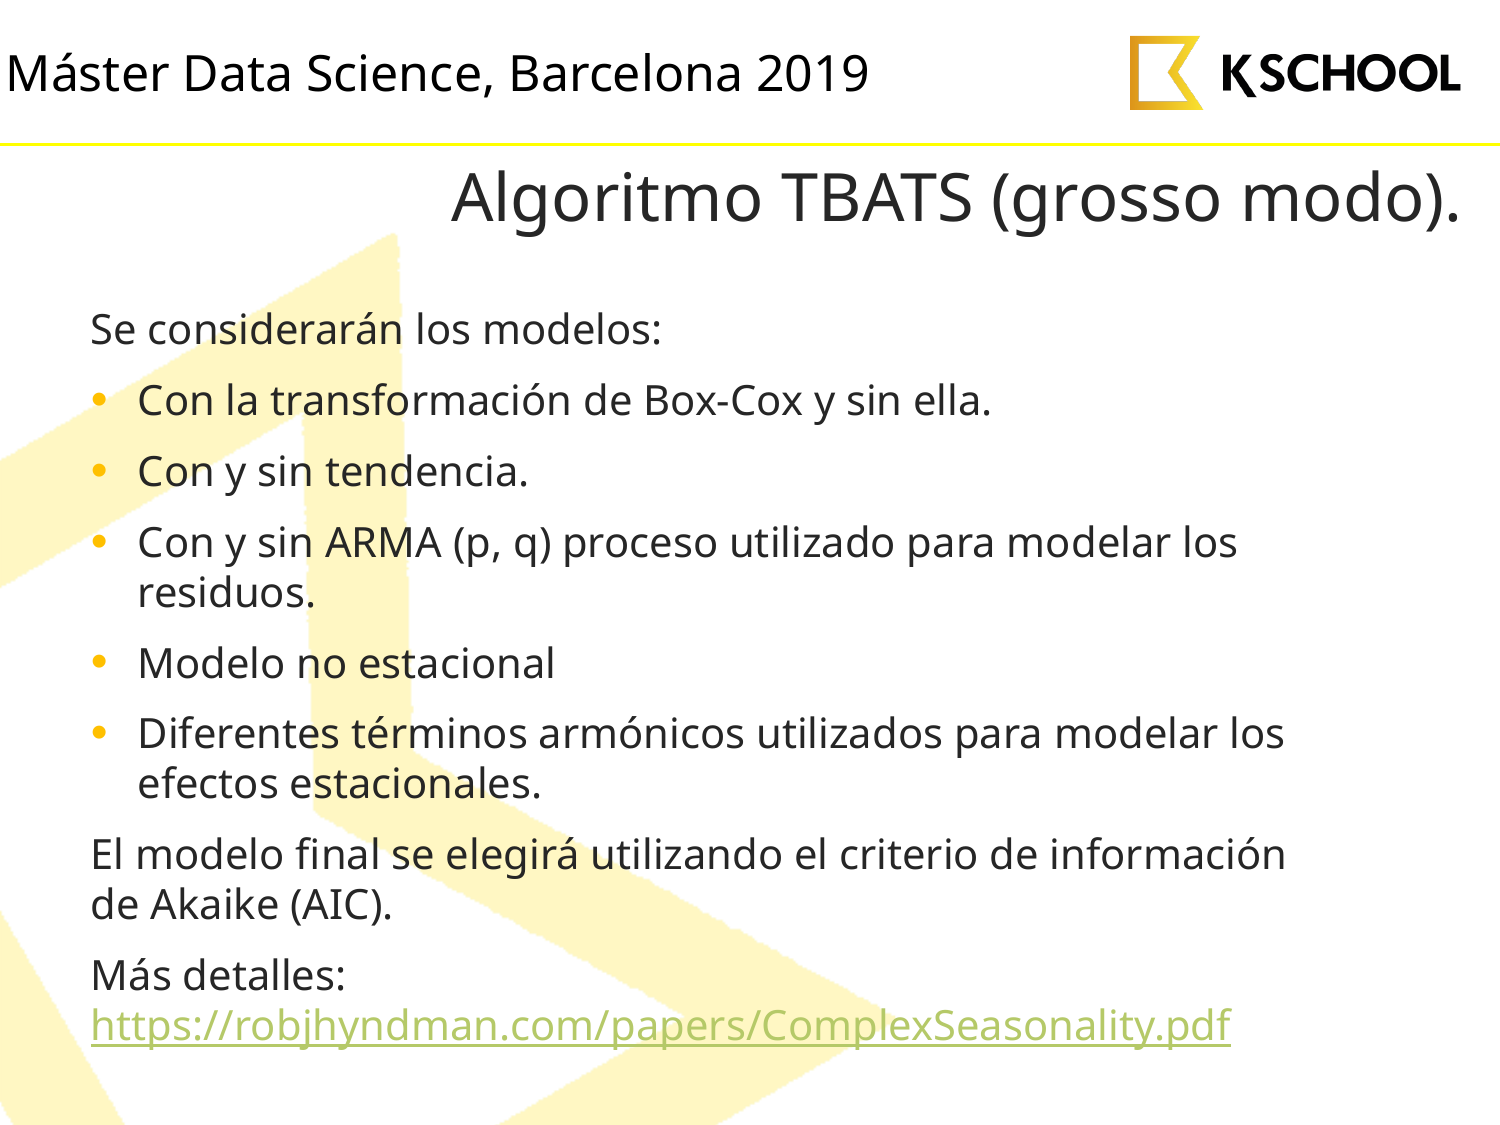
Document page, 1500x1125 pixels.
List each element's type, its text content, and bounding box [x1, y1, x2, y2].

picture [1121, 23, 1473, 120]
picture [0, 188, 919, 1125]
list Se considerarán los modelos: Con la transformación de Box-Cox y sin ella. Con y sin tendencia. Con y sin ARMA (p, q) proceso utilizado para modelar los residuos. Modelo no estacional Diferentes términos armónicos utilizados para modelar los efectos estacionales. El modelo final se elegirá utilizando el criterio de información de Akaike (AIC). Más detalles: https://robjhyndman.com/papers/ComplexSeasonality.pdf [76, 295, 1305, 861]
title Algoritmo TBATS (grosso modo). [76, 147, 1478, 268]
